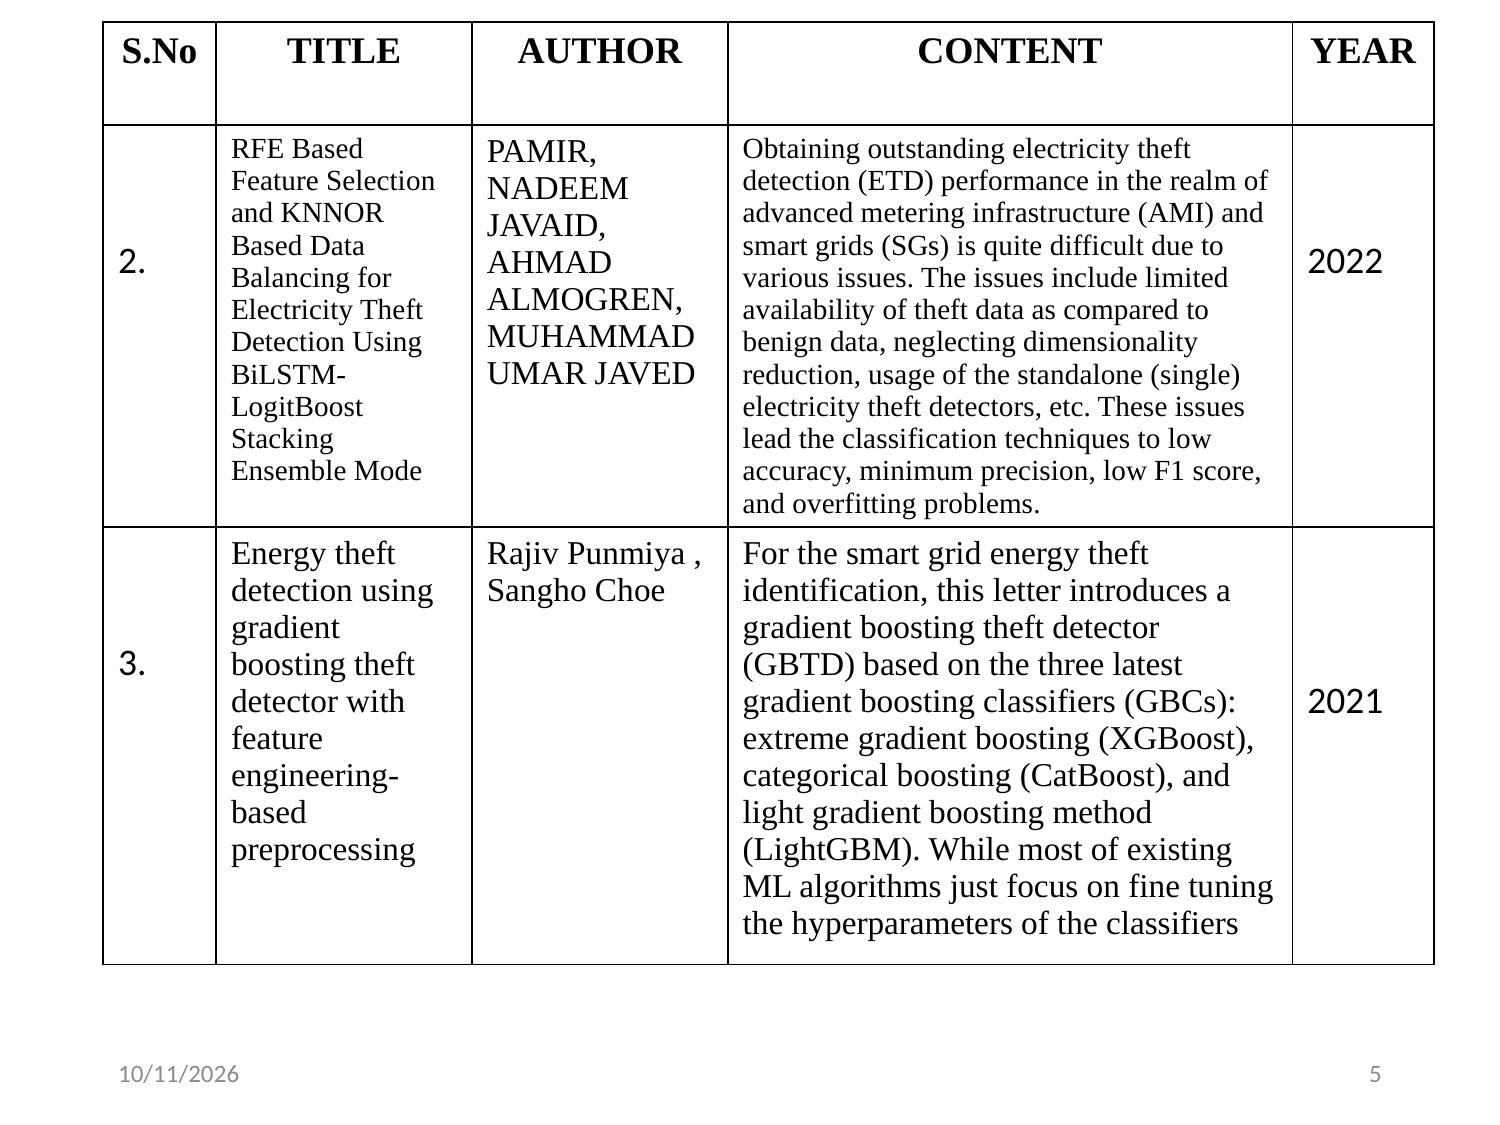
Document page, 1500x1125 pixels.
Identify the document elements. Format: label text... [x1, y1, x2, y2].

table_cell 2022 [1293, 126, 1433, 526]
table_header TITLE [217, 23, 471, 124]
table_header YEAR [1293, 23, 1433, 124]
slide_number 5 [1059, 1042, 1397, 1103]
table_cell Obtaining outstanding electricity theft detection (ETD) performance in the realm of advanced metering infrastructure (AMI) and smart grids (SGs) is quite difficult due to various issues. The issues include limited availability of theft data as compared to benign data, neglecting dimensionality reduction, usage of the standalone (single) electricity theft detectors, etc. These issues lead the classification techniques to low accuracy, minimum precision, low F1 score, and overfitting problems. [729, 126, 1292, 526]
table_cell 3. [104, 528, 215, 964]
table_cell For the smart grid energy theft identification, this letter introduces a gradient boosting theft detector (GBTD) based on the three latest gradient boosting classifiers (GBCs): extreme gradient boosting (XGBoost), categorical boosting (CatBoost), and light gradient boosting method (LightGBM). While most of existing ML algorithms just focus on fine tuning the hyperparameters of the classifiers [729, 528, 1292, 964]
table_cell 2. [104, 126, 215, 526]
table_cell PAMIR, NADEEM JAVAID, AHMAD ALMOGREN, MUHAMMAD UMAR JAVED [473, 126, 727, 526]
table_header CONTENT [729, 23, 1292, 124]
table_cell Rajiv Punmiya , Sangho Choe [473, 528, 727, 964]
table_cell RFE Based Feature Selection and KNNOR Based Data Balancing for Electricity Theft Detection Using BiLSTM-LogitBoost Stacking Ensemble Mode [217, 126, 471, 526]
table_header AUTHOR [473, 23, 727, 124]
table_cell 2021 [1293, 528, 1433, 964]
table_header S.No [104, 23, 215, 124]
table_cell Energy theft detection using gradient boosting theft detector with feature engineering-based preprocessing [217, 528, 471, 964]
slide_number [103, 1042, 441, 1103]
